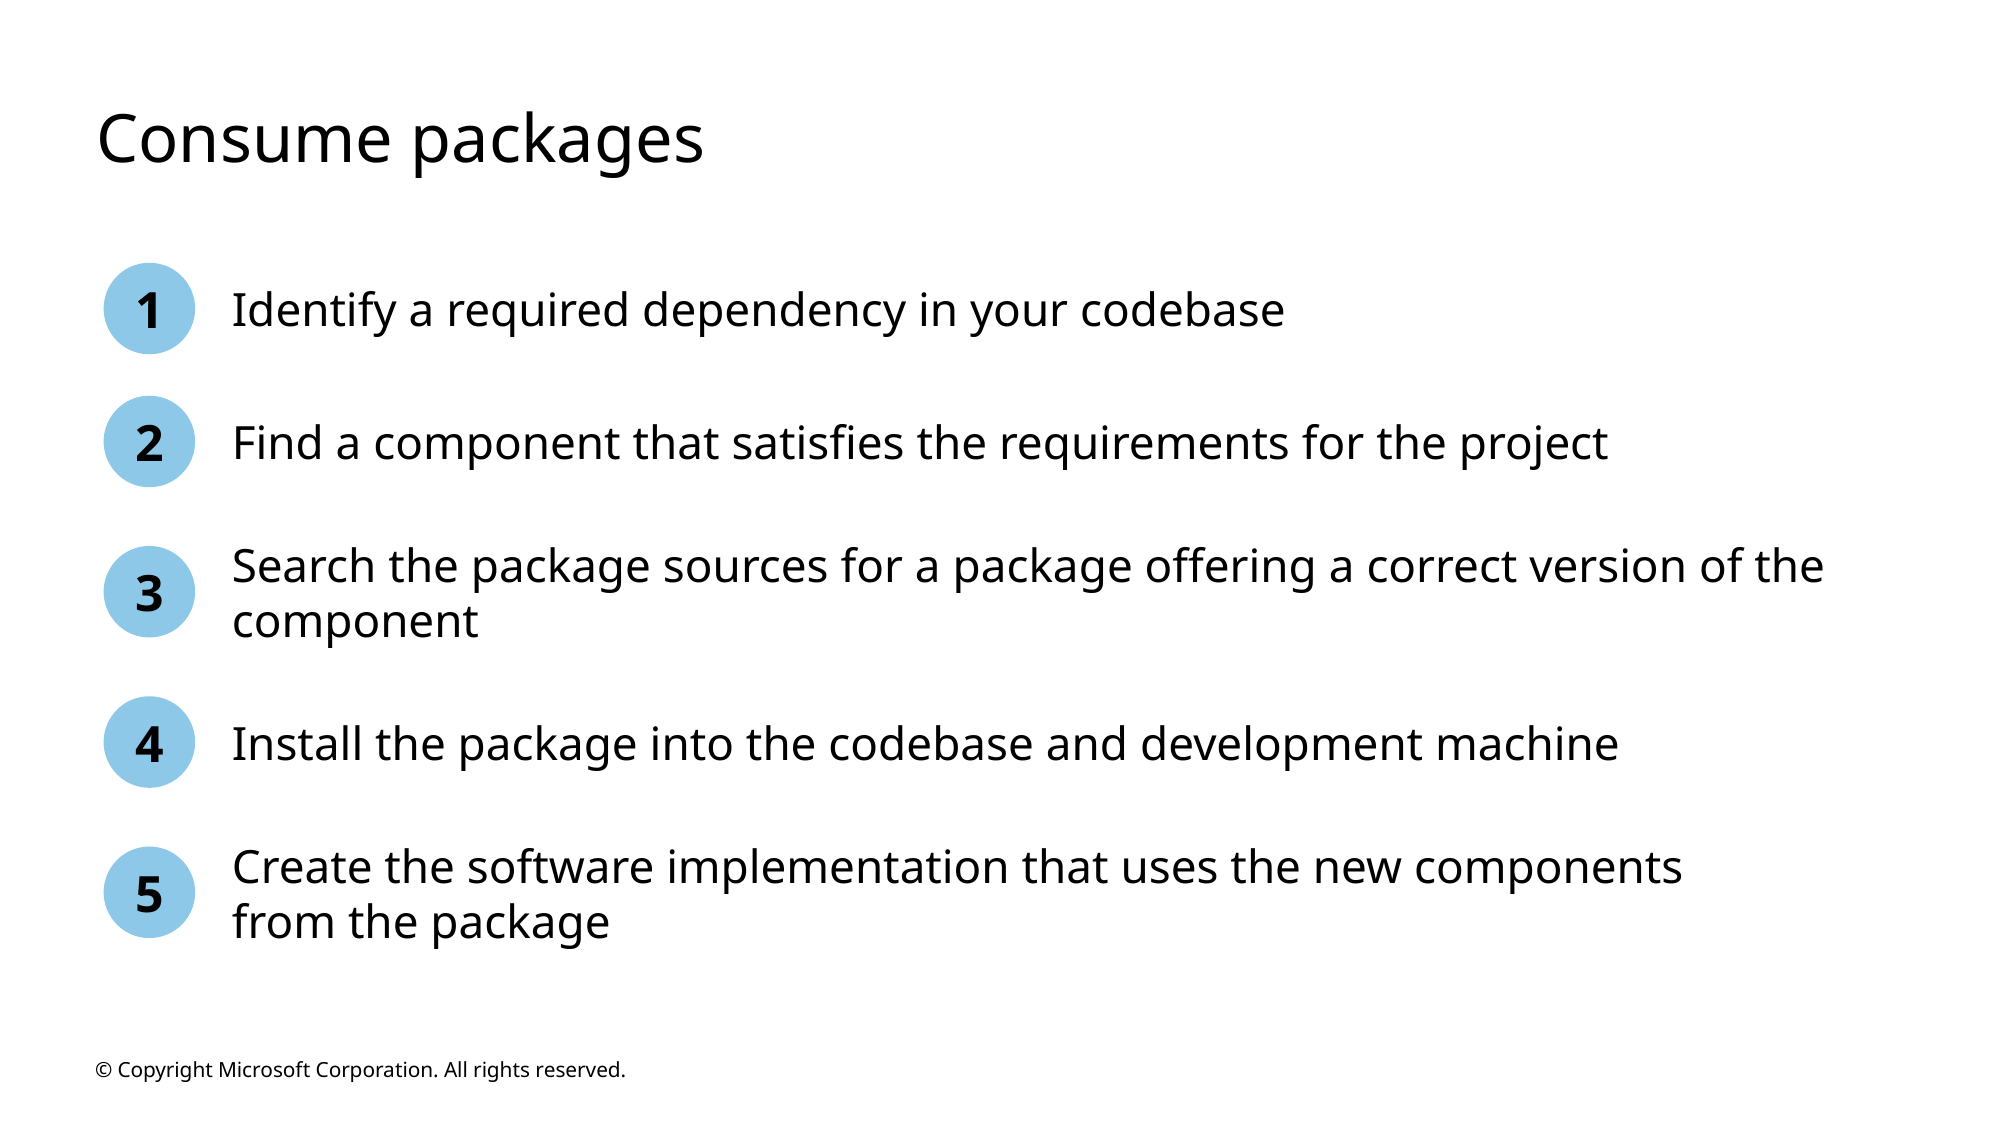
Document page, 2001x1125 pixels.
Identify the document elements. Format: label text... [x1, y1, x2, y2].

text_box Find a component that satisfies the requirements for the project [216, 406, 1903, 477]
text_box 3 [102, 545, 197, 639]
text_box 5 [102, 845, 197, 939]
text_box Install the package into the codebase and development machine [216, 707, 1903, 777]
text_box 2 [102, 394, 197, 489]
text_box 1 [102, 261, 197, 356]
text_box Create the software implementation that uses the new components from the package [216, 829, 1780, 955]
text_box Identify a required dependency in your codebase [216, 273, 1903, 344]
title Consume packages [96, 96, 1903, 177]
text_box Search the package sources for a package offering a correct version of the component [216, 529, 1903, 655]
text_box 4 [102, 695, 197, 789]
